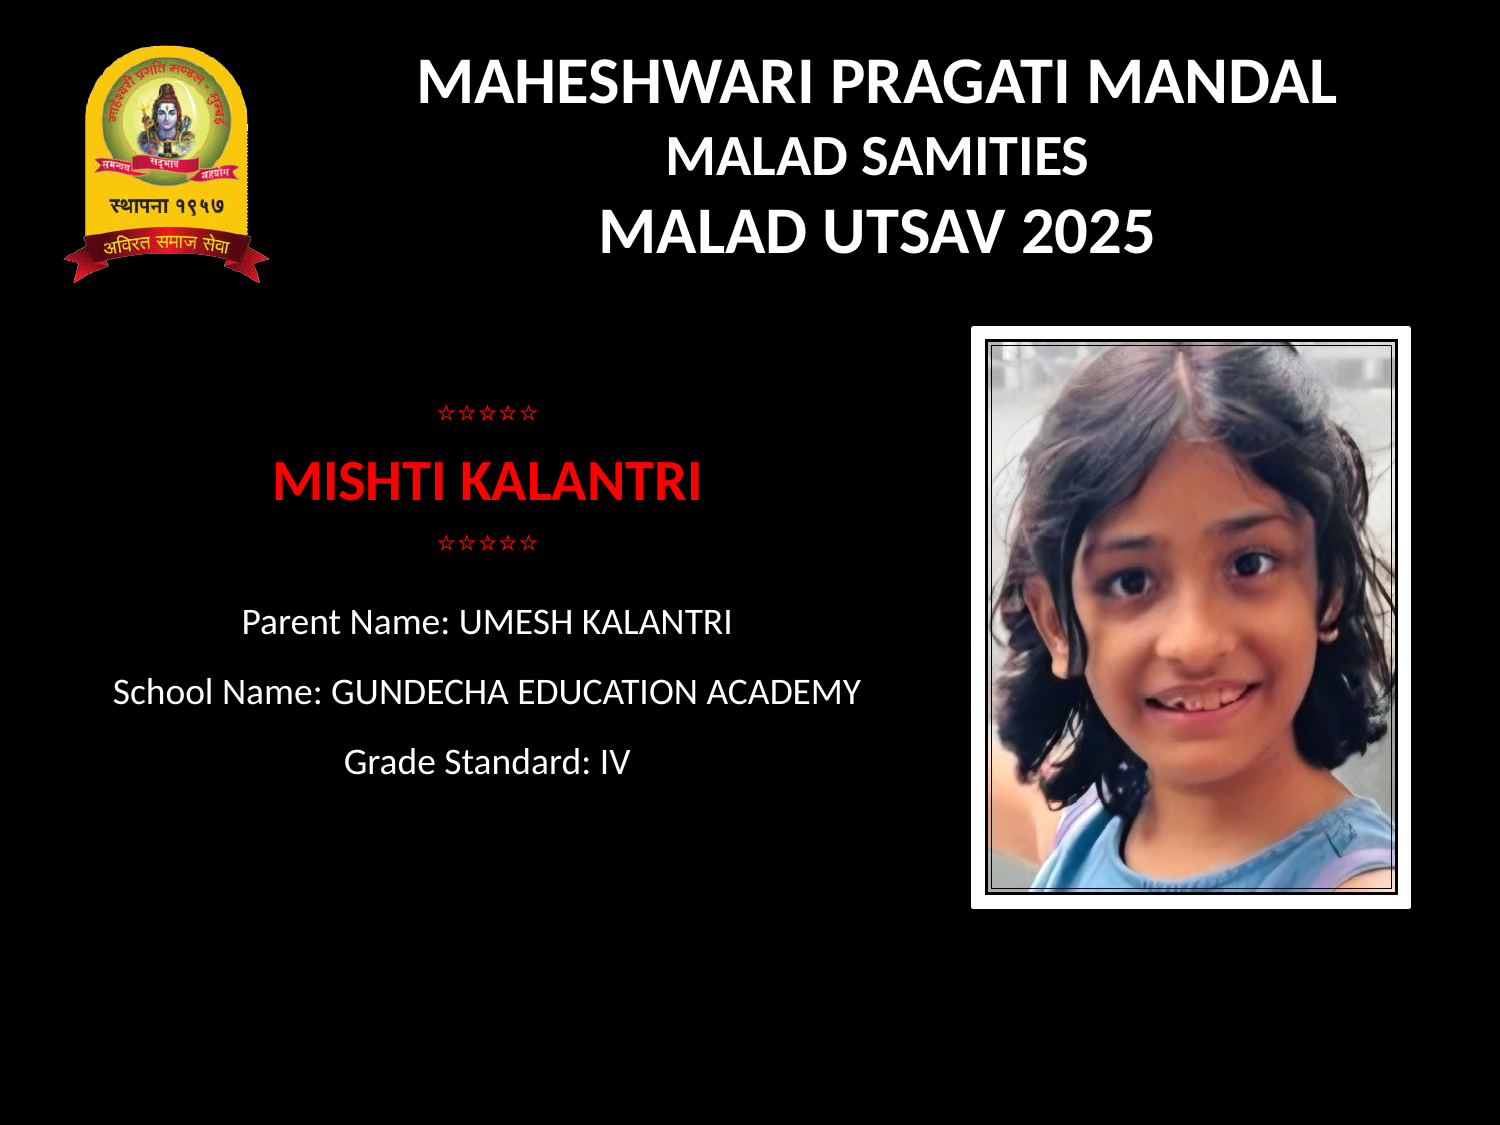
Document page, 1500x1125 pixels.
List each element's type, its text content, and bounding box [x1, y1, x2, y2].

picture [29, 29, 297, 301]
text_box ⭐⭐⭐⭐⭐ MISHTI KALANTRI ⭐⭐⭐⭐⭐ Parent Name: UMESH KALANTRI School Name: GUNDECHA EDUCATION ACADEMY Grade Standard: IV [74, 386, 900, 790]
text_box MAHESHWARI PRAGATI MANDAL MALAD SAMITIES MALAD UTSAV 2025 [401, 29, 1354, 275]
picture [974, 329, 1408, 907]
